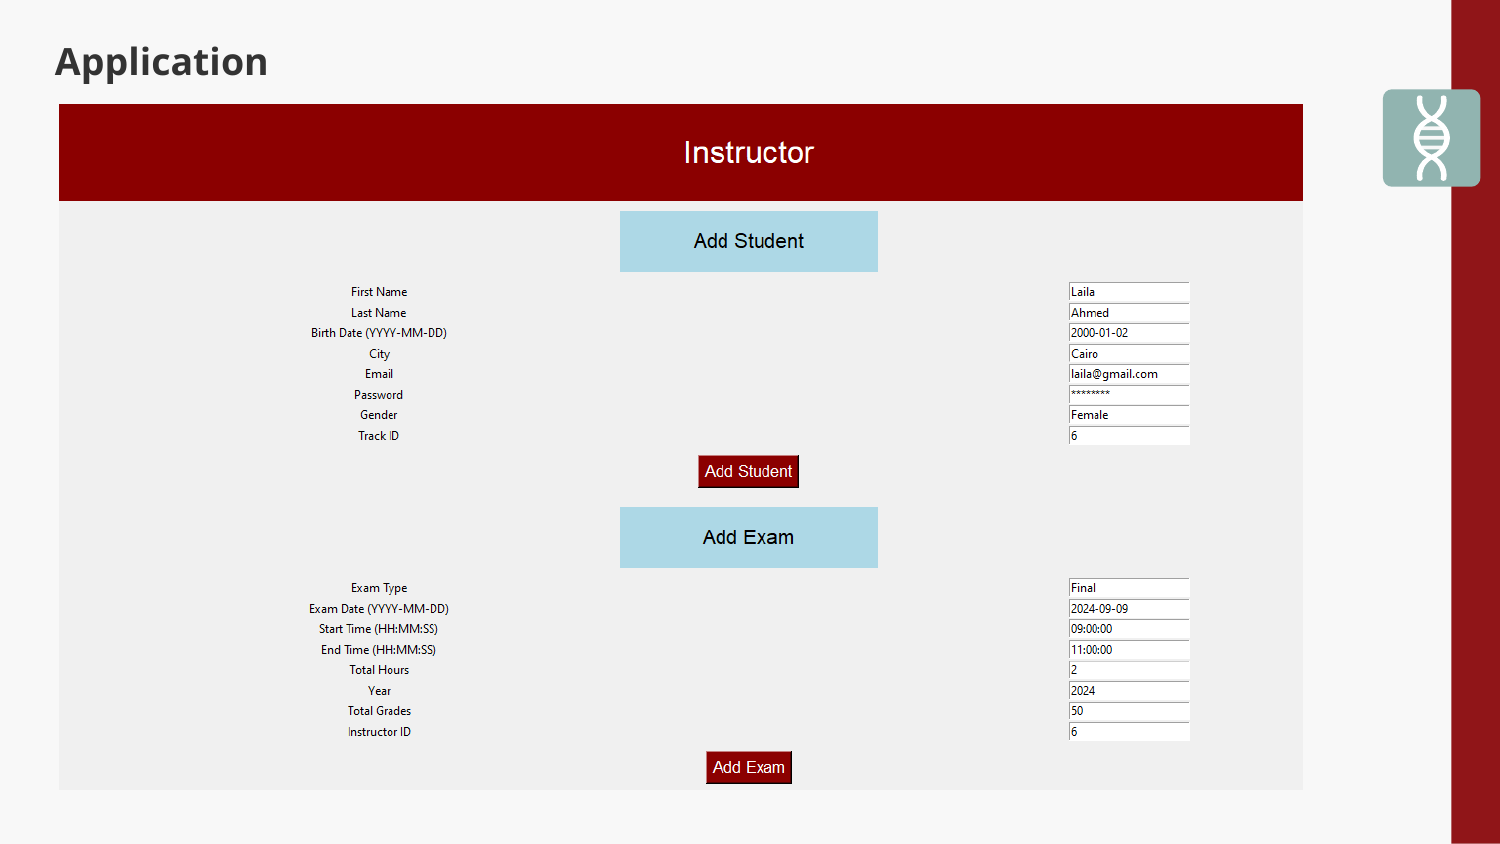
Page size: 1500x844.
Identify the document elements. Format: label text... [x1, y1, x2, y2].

picture [58, 104, 1304, 791]
title Application [40, 22, 1244, 105]
